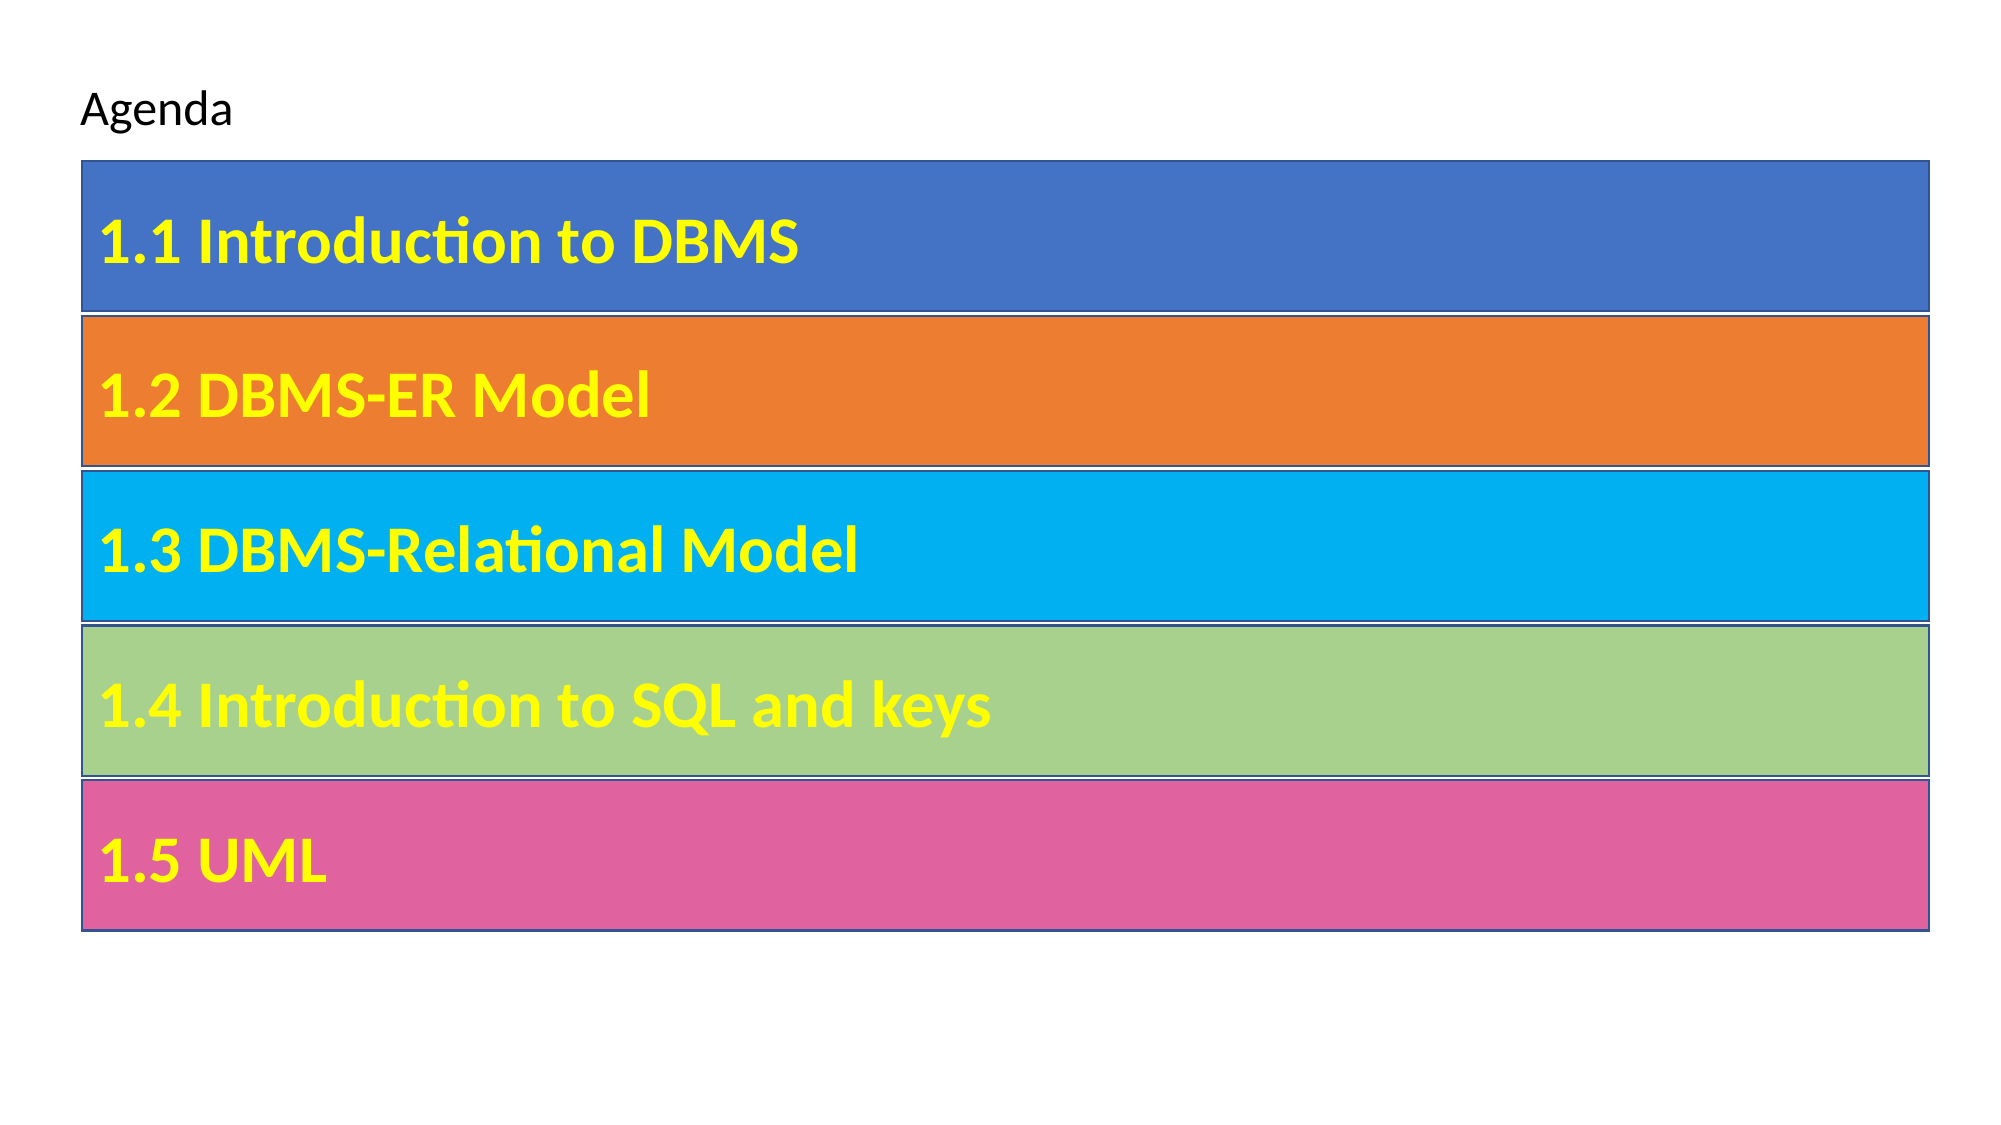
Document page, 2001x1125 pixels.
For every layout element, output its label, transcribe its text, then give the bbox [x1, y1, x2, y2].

text_box 1.4 Introduction to SQL and keys [81, 624, 1930, 777]
text_box 1.2 DBMS-ER Model [81, 315, 1930, 467]
text_box 1.1 Introduction to DBMS [81, 160, 1930, 312]
text_box 1.5 UML [81, 779, 1930, 932]
text_box 1.3 DBMS-Relational Model [81, 470, 1930, 622]
text_box Agenda [65, 68, 516, 144]
